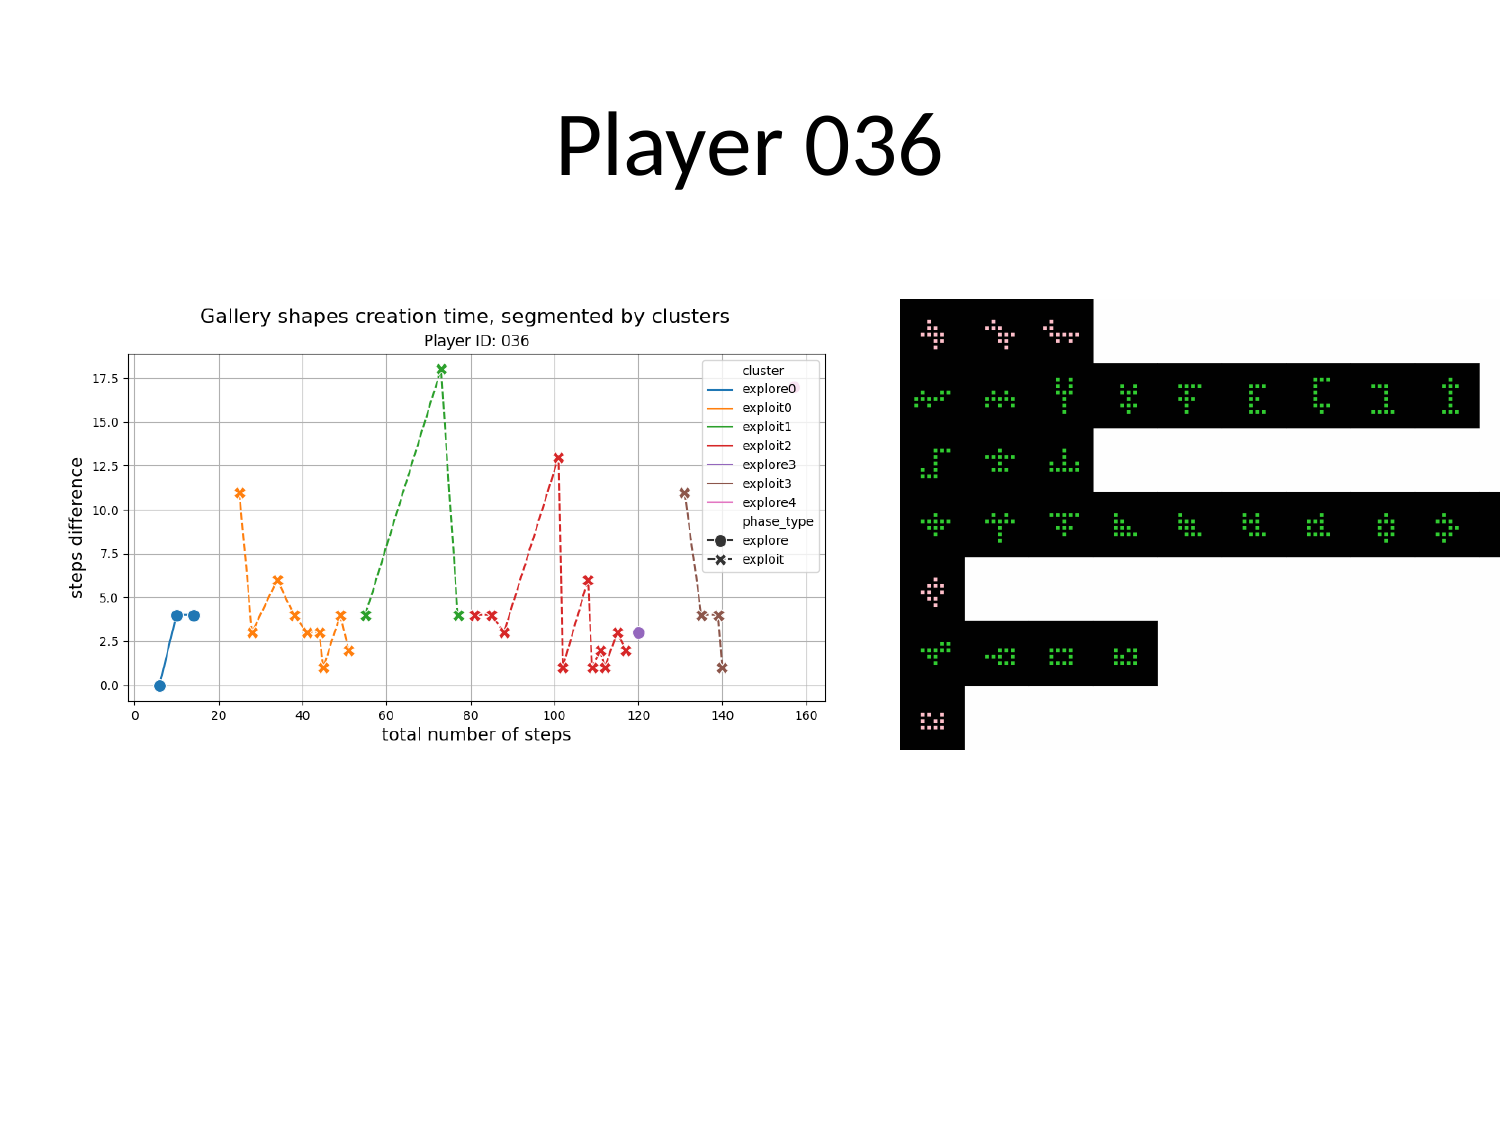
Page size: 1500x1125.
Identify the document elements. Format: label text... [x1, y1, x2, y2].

picture [14, 299, 1500, 751]
title Player 036 [75, 45, 1425, 233]
